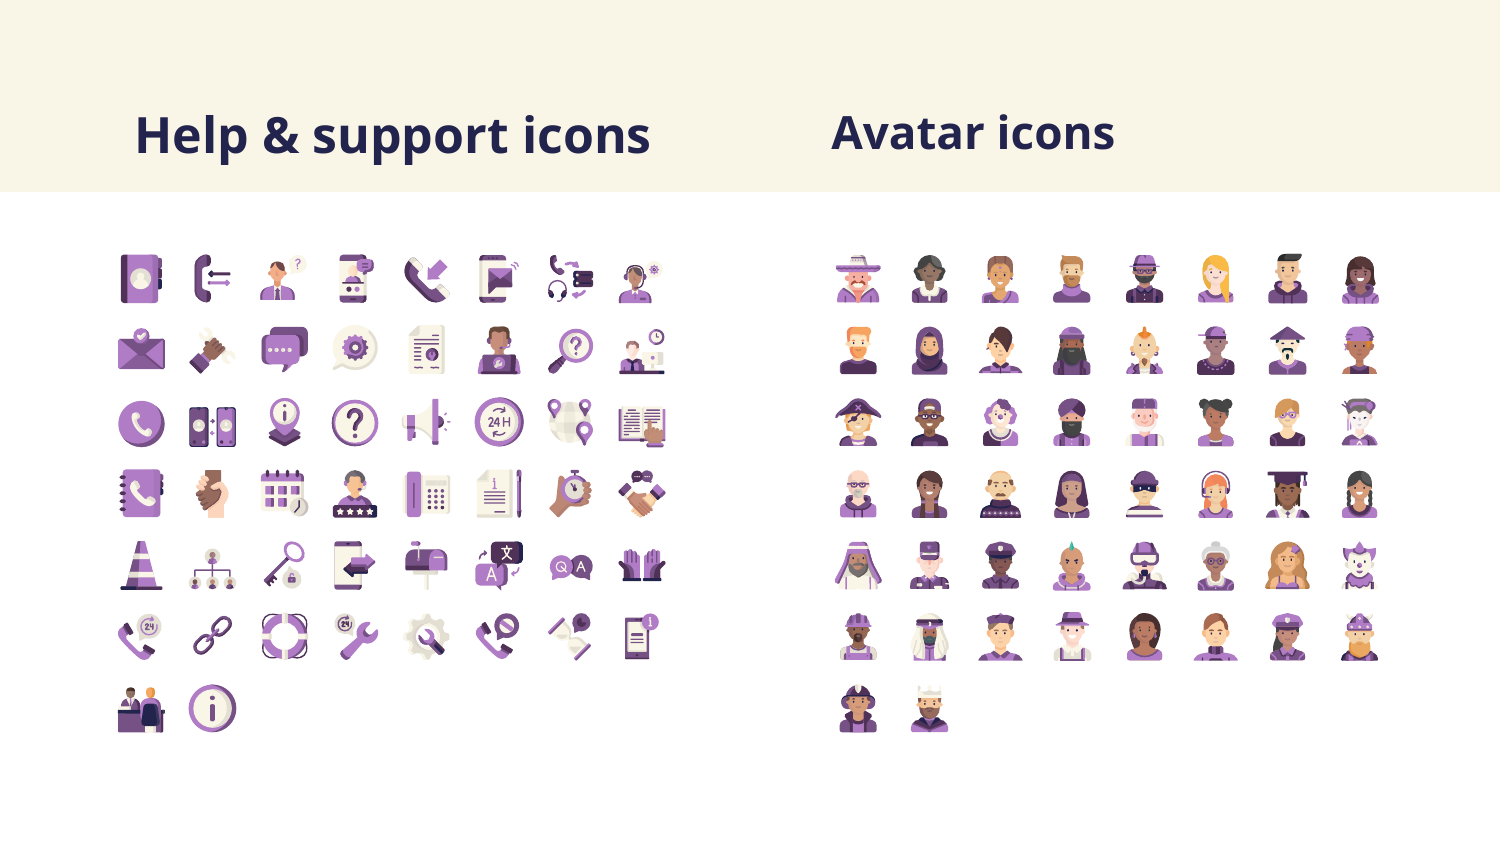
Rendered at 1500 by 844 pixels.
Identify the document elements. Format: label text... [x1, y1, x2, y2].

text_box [547, 328, 594, 375]
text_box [839, 684, 877, 733]
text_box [402, 256, 451, 304]
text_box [1196, 326, 1235, 375]
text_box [619, 328, 665, 375]
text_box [1340, 541, 1379, 590]
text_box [194, 254, 231, 303]
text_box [339, 254, 374, 303]
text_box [1265, 471, 1310, 518]
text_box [1264, 541, 1311, 590]
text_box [1125, 470, 1164, 518]
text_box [547, 398, 594, 446]
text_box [1341, 256, 1380, 304]
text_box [618, 260, 666, 304]
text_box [261, 612, 309, 660]
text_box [1125, 326, 1164, 375]
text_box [617, 548, 666, 582]
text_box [192, 614, 233, 656]
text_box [475, 541, 524, 591]
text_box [1268, 326, 1307, 375]
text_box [403, 613, 450, 661]
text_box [1341, 326, 1378, 375]
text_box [910, 684, 949, 733]
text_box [334, 541, 376, 590]
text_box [911, 470, 948, 519]
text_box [117, 327, 166, 370]
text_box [1197, 254, 1234, 303]
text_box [116, 613, 166, 661]
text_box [1340, 612, 1379, 661]
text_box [331, 613, 379, 661]
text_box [1052, 254, 1091, 303]
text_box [907, 612, 952, 661]
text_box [189, 407, 236, 448]
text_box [263, 541, 307, 589]
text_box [982, 398, 1019, 447]
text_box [1124, 398, 1165, 447]
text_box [1269, 398, 1306, 447]
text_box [1268, 253, 1308, 304]
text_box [624, 613, 660, 660]
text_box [260, 469, 309, 517]
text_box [331, 399, 379, 447]
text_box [1125, 254, 1164, 303]
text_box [261, 326, 309, 373]
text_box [978, 326, 1023, 374]
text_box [120, 540, 163, 591]
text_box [118, 400, 165, 448]
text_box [402, 471, 451, 518]
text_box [1341, 398, 1379, 446]
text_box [910, 398, 949, 447]
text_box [1126, 612, 1163, 661]
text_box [268, 397, 302, 447]
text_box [1053, 611, 1092, 662]
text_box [547, 254, 594, 303]
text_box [833, 541, 883, 590]
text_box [977, 612, 1023, 661]
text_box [479, 254, 520, 303]
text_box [1198, 470, 1234, 519]
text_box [982, 541, 1020, 589]
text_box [911, 254, 948, 303]
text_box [189, 327, 236, 374]
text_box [834, 398, 882, 447]
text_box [1269, 612, 1306, 661]
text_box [909, 541, 950, 590]
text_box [981, 255, 1019, 304]
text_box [331, 324, 378, 371]
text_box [1053, 470, 1090, 519]
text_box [547, 612, 594, 661]
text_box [188, 548, 237, 590]
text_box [835, 254, 881, 303]
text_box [332, 469, 378, 518]
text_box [474, 613, 523, 660]
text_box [401, 398, 452, 445]
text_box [1197, 398, 1234, 447]
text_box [1122, 541, 1167, 590]
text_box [405, 541, 448, 590]
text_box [1053, 398, 1091, 447]
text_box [979, 470, 1022, 519]
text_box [546, 554, 595, 581]
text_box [474, 397, 524, 447]
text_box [1193, 612, 1239, 661]
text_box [1341, 470, 1378, 519]
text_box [119, 469, 164, 518]
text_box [617, 470, 666, 518]
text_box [408, 324, 445, 375]
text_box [1052, 326, 1091, 375]
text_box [839, 326, 877, 375]
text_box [840, 613, 877, 660]
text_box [1052, 541, 1091, 591]
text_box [1197, 541, 1235, 591]
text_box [117, 687, 165, 733]
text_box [477, 326, 521, 375]
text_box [259, 254, 310, 301]
title Help & support icons [119, 88, 669, 168]
title Avatar icons [816, 88, 1384, 168]
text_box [476, 469, 522, 518]
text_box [548, 469, 592, 518]
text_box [618, 406, 666, 448]
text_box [120, 254, 163, 304]
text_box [188, 684, 237, 733]
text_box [839, 469, 877, 518]
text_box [911, 326, 948, 375]
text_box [195, 469, 230, 518]
